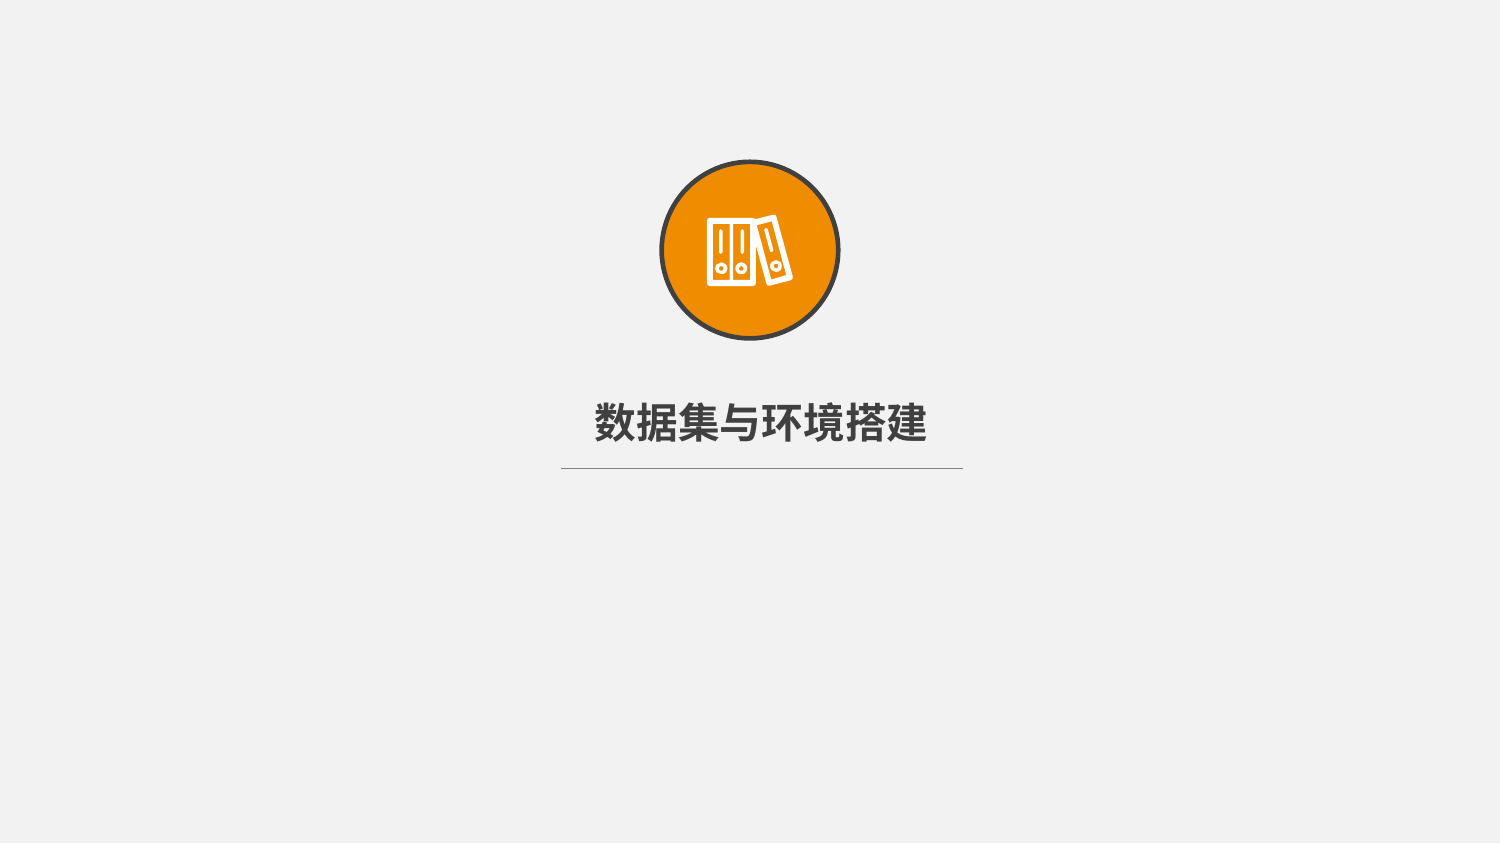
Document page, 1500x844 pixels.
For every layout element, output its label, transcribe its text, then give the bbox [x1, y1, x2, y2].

text_box 数据集与环境搭建 [579, 389, 944, 454]
text_box [659, 159, 841, 341]
text_box [706, 214, 793, 287]
